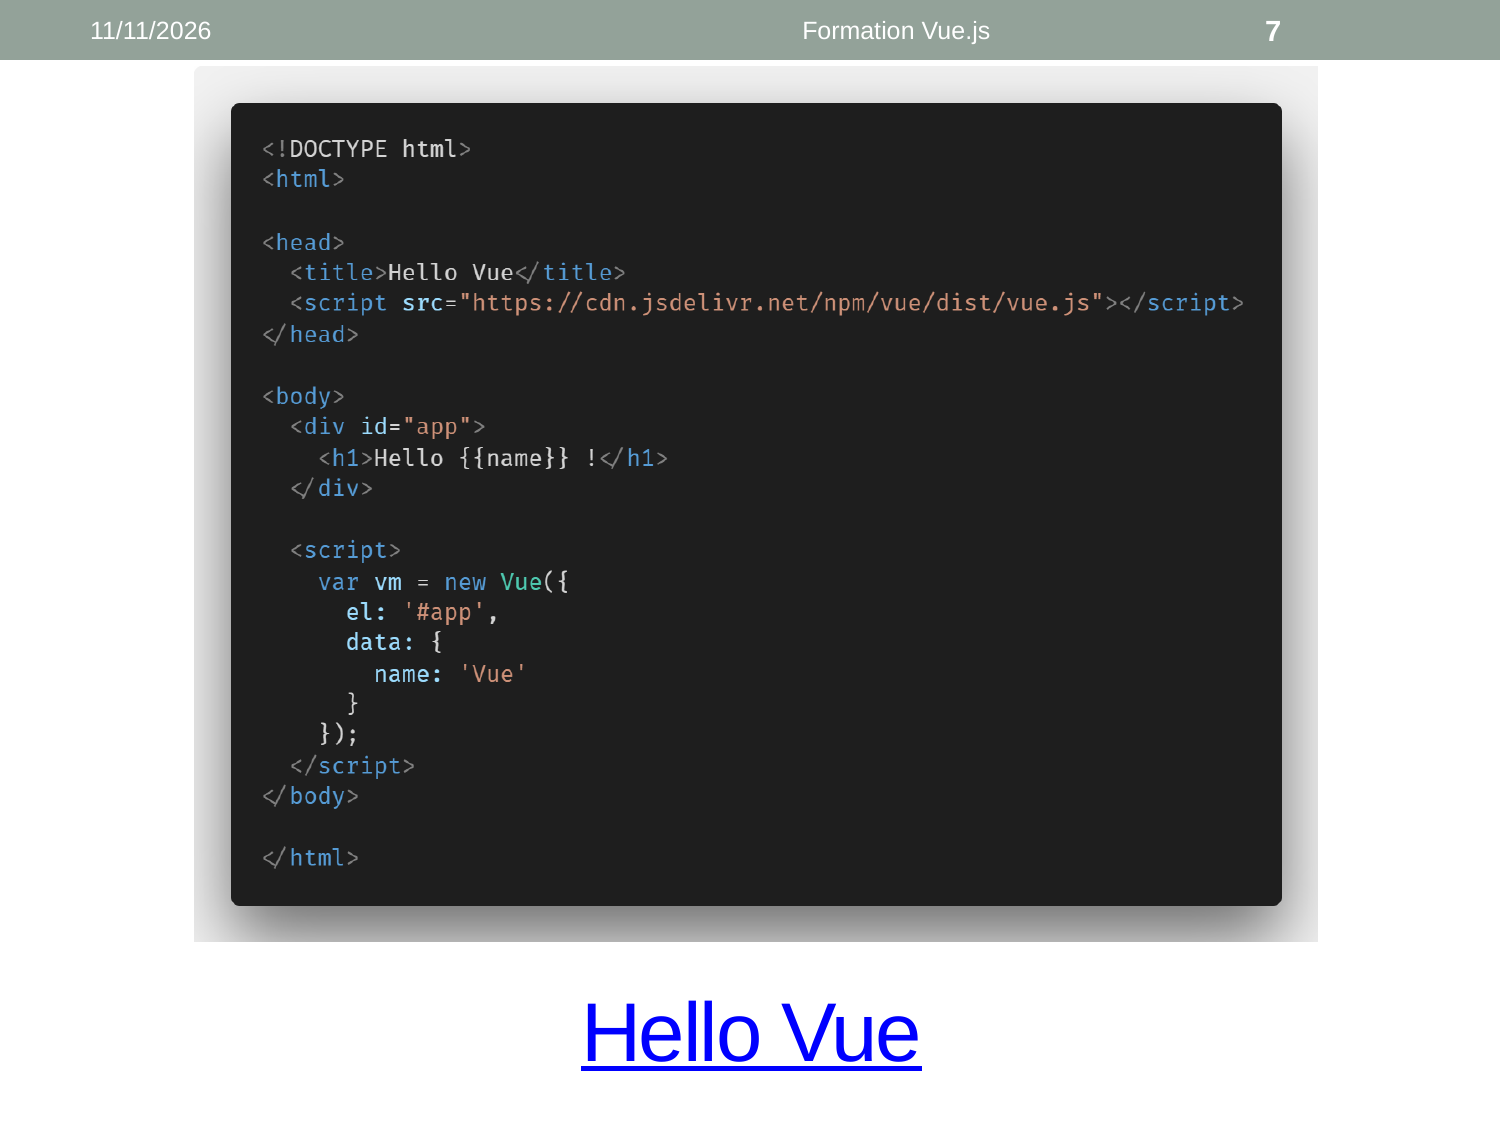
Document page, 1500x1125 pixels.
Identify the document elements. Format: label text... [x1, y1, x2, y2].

slide_number 7 [1250, 3, 1425, 57]
title Hello Vue [76, 964, 1427, 1093]
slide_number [75, 3, 550, 57]
footer Formation Vue.js [562, 3, 1238, 57]
picture [194, 66, 1318, 943]
